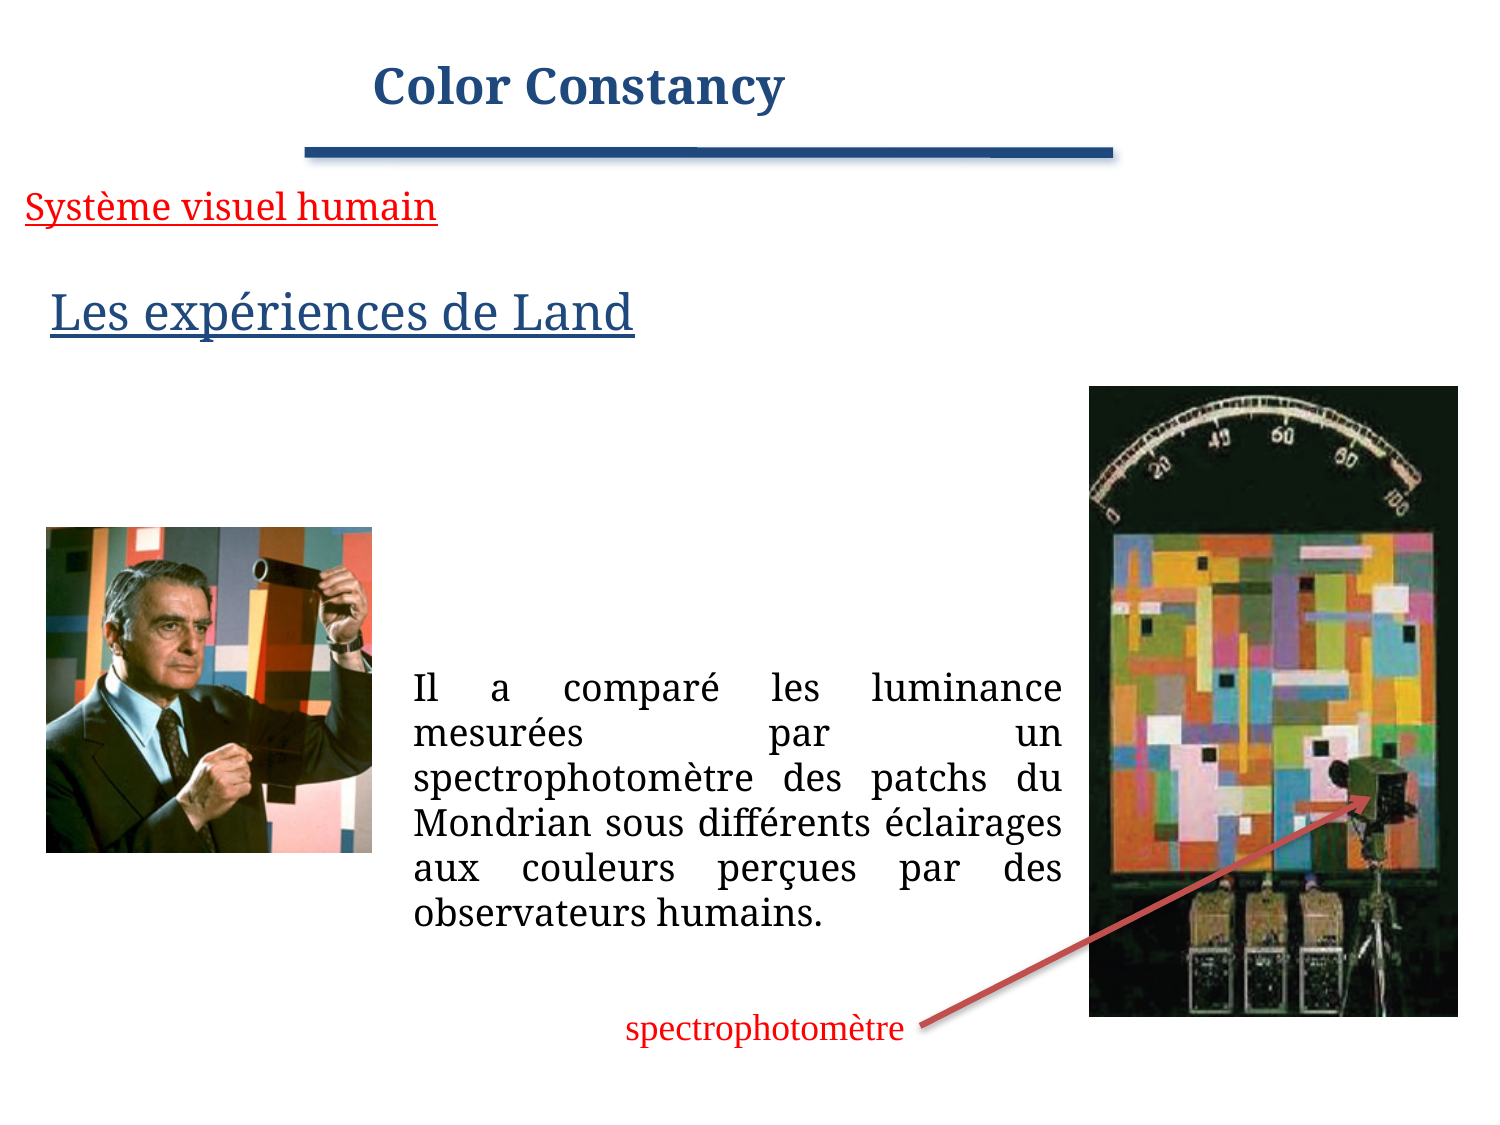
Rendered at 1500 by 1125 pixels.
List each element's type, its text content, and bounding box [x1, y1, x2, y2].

text_box Color Constancy [358, 46, 801, 122]
picture [1089, 386, 1458, 1017]
text_box Les expériences de Land [35, 257, 786, 364]
text_box Système visuel humain [10, 175, 453, 236]
picture [46, 527, 373, 853]
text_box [921, 796, 1372, 1027]
text_box spectrophotomètre [610, 996, 921, 1056]
text_box Il a comparé les luminance mesurées par un spectrophotomètre des patchs du Mondrian sous différents éclairages aux couleurs perçues par des observateurs humains. [398, 656, 1079, 941]
